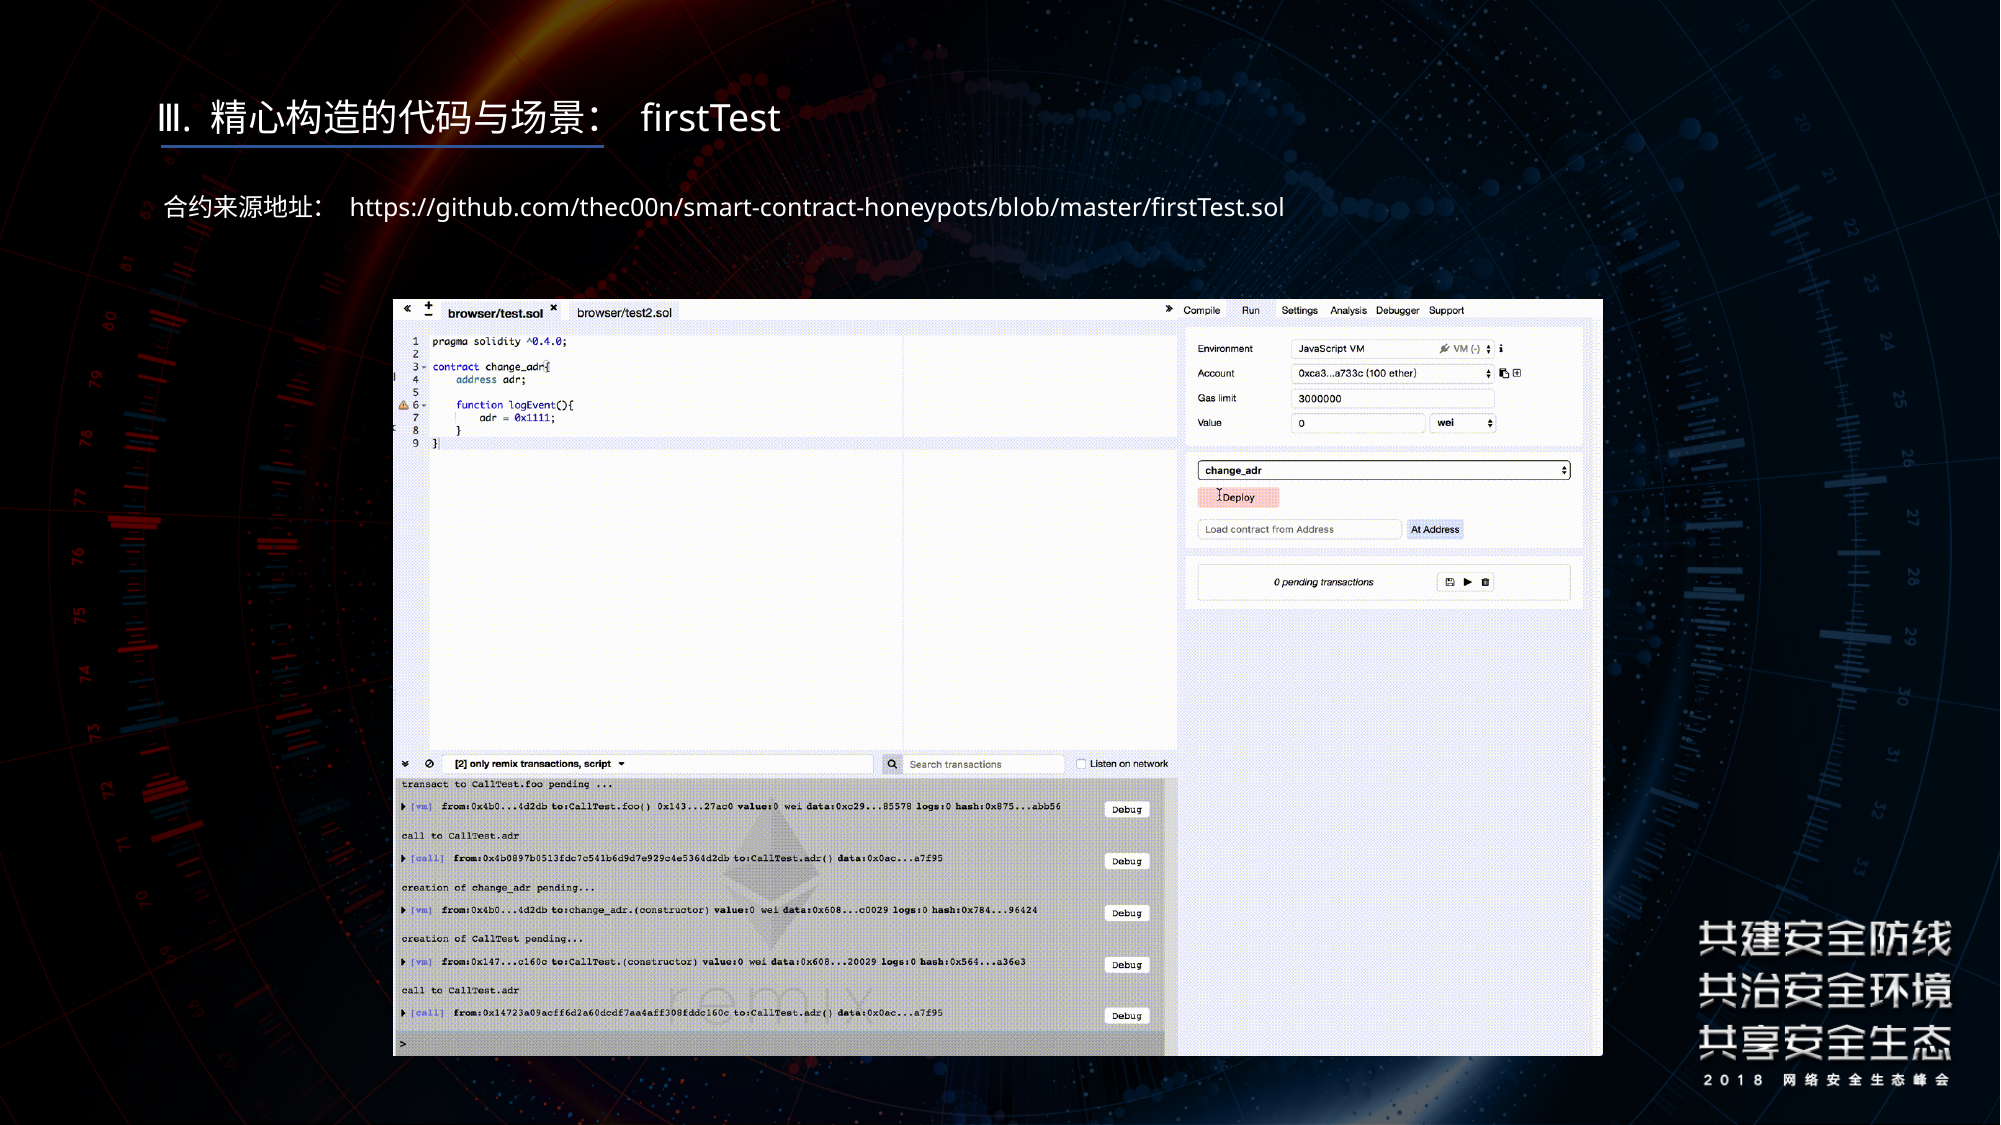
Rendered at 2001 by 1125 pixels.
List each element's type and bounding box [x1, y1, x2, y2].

picture [0, 0, 2000, 1125]
text_box [148, 86, 789, 147]
